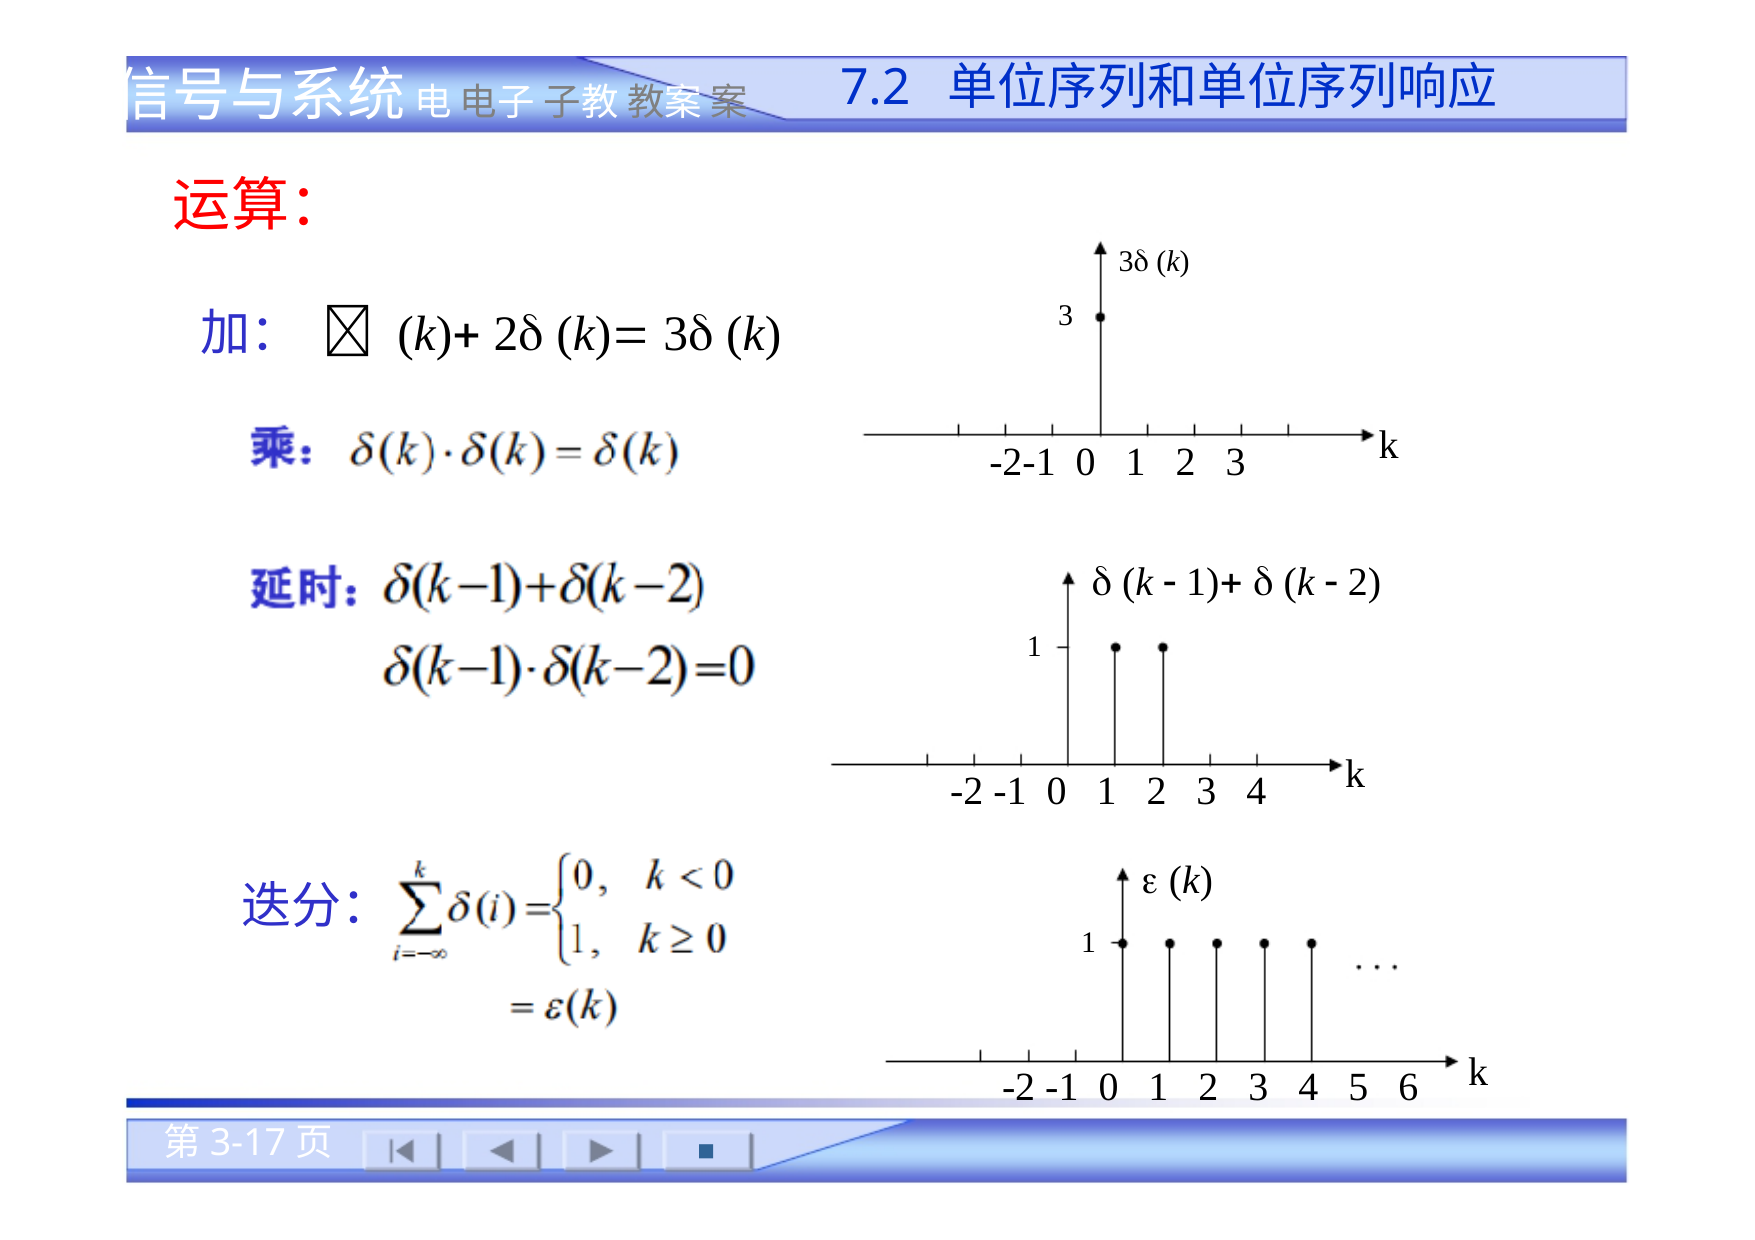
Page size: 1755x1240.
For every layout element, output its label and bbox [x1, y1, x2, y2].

picture [122, 56, 1630, 1186]
